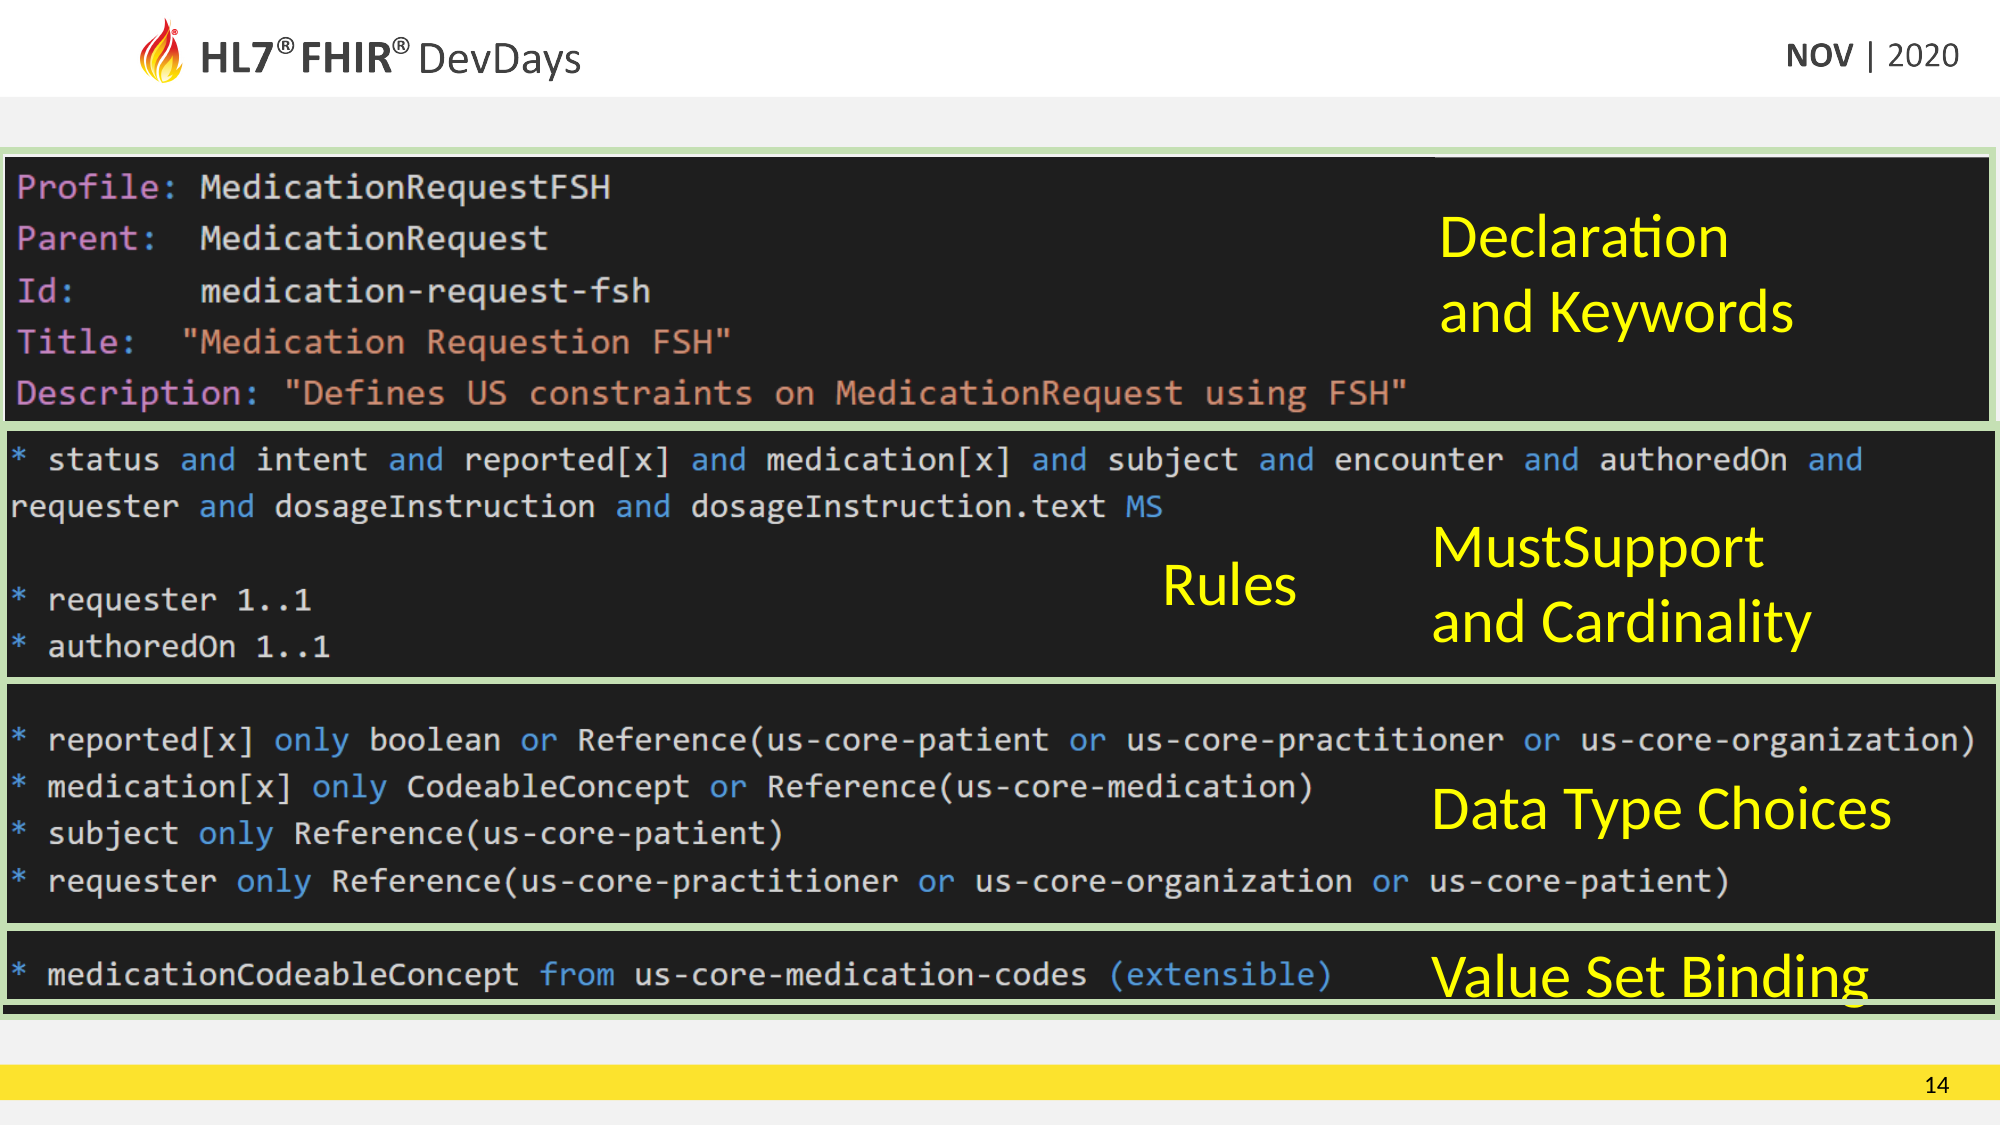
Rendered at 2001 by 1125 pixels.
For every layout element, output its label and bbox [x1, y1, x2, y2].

text_box [3, 425, 2000, 1003]
picture [137, 13, 593, 85]
text_box [0, 925, 1999, 1019]
text_box [0, 150, 1993, 429]
picture [1764, 10, 1979, 85]
